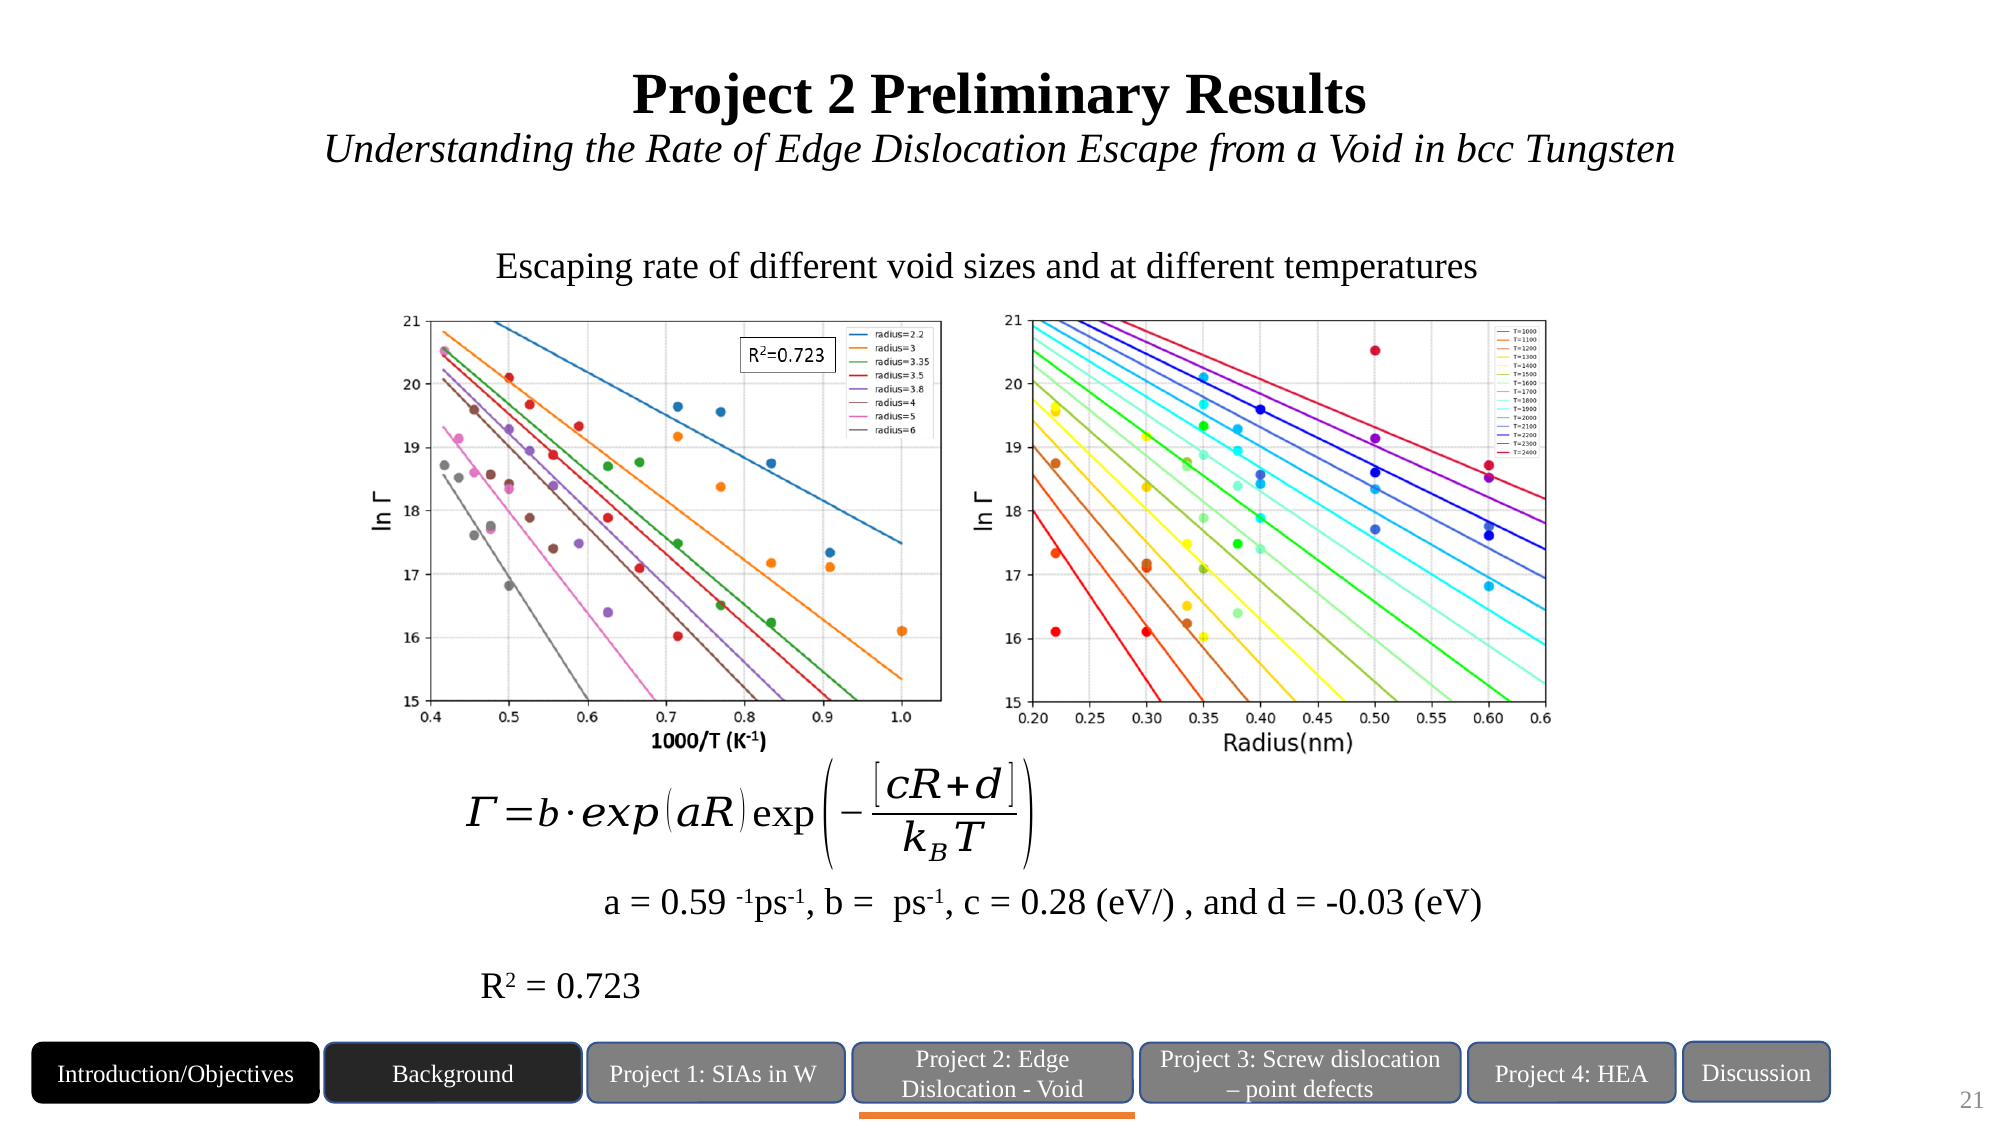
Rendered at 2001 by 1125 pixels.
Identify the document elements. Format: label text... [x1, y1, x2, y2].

slide_number 21 [1550, 1068, 2000, 1125]
title Project 2 Preliminary Results Understanding the Rate of Edge Dislocation Escape from a Void in bcc Tungsten [137, 8, 1863, 227]
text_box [370, 233, 1624, 1015]
